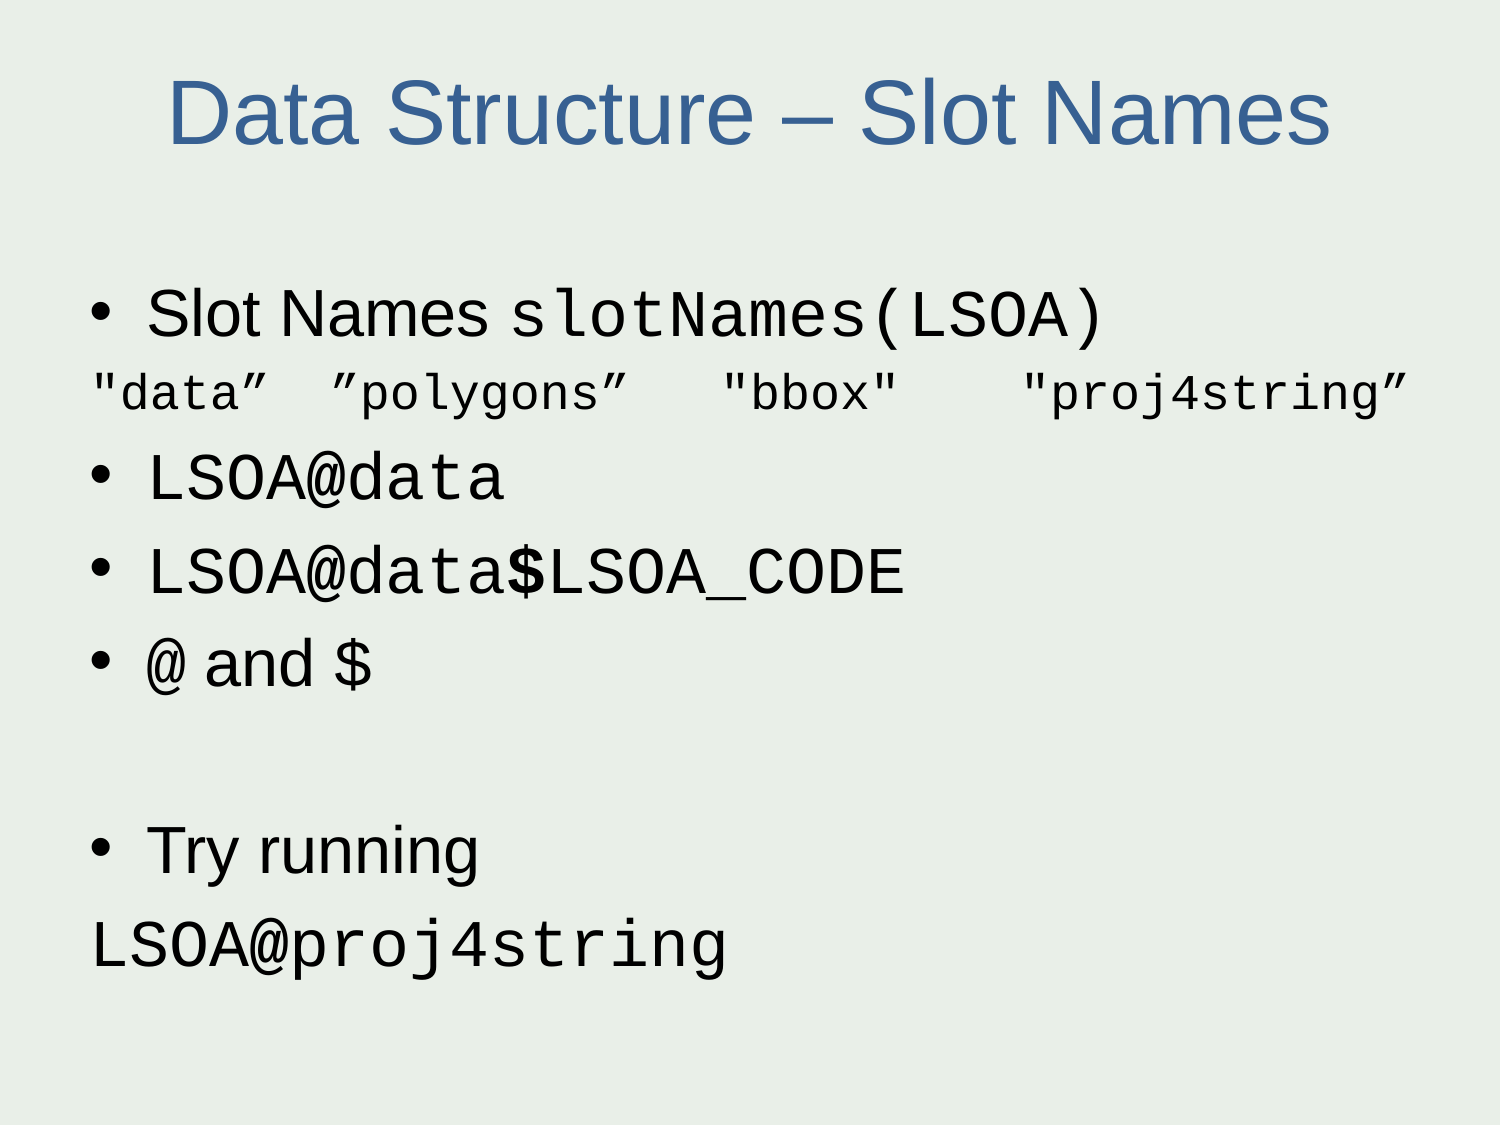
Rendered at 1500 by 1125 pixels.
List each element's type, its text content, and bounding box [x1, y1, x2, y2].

list Slot Names slotNames(LSOA) "data” ”polygons” "bbox" "proj4string” LSOA@data LSOA@data$LSOA_CODE @ and $ Try running LSOA@proj4string [75, 262, 1425, 1005]
title Data Structure – Slot Names [75, 45, 1425, 233]
